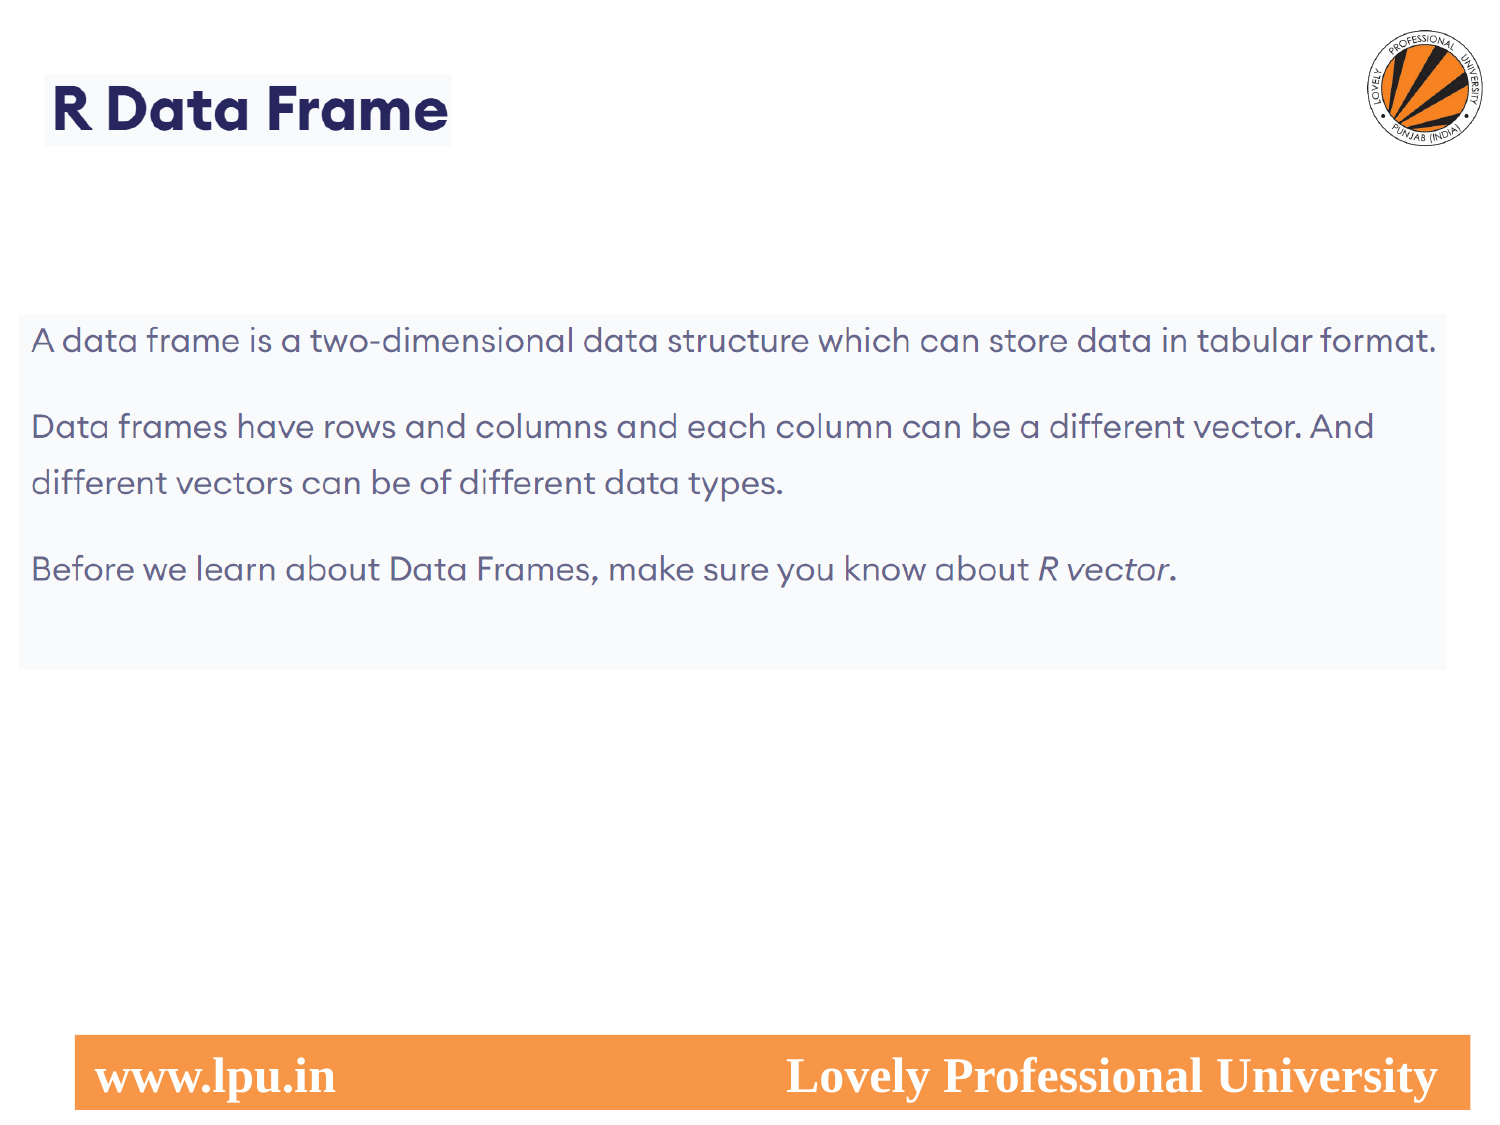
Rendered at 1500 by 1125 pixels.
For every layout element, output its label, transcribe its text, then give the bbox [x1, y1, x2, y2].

picture [1366, 30, 1483, 147]
text_box www.lpu.in Lovely Professional University [74, 1034, 1471, 1110]
picture [43, 73, 452, 147]
picture [18, 314, 1446, 670]
